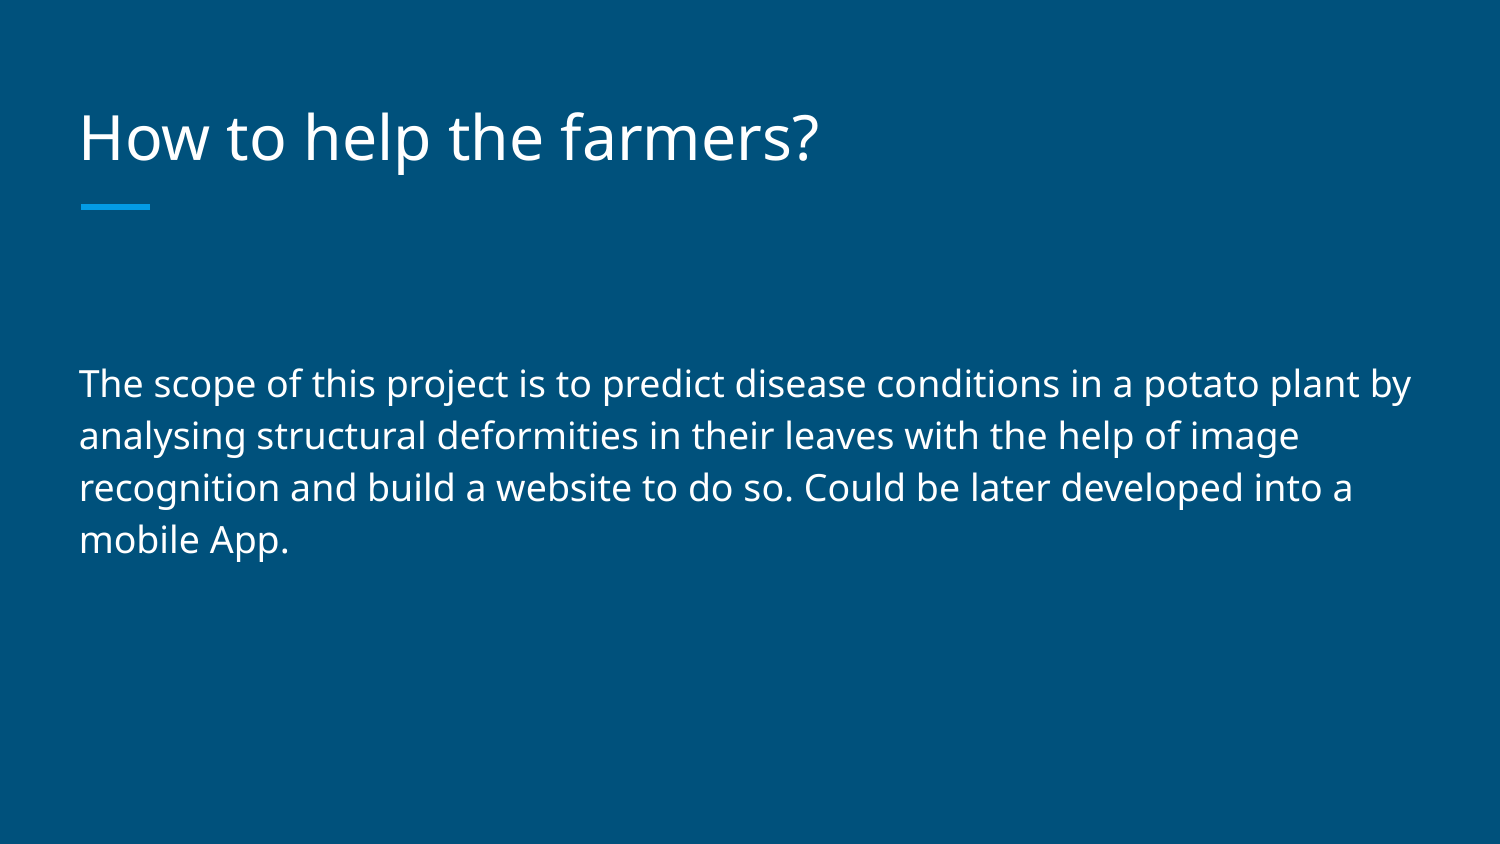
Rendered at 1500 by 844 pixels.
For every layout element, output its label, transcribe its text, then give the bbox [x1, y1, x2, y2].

title How to help the farmers? [63, 75, 1437, 188]
list The scope of this project is to predict disease conditions in a potato plant by analysing structural deformities in their leaves with the help of image recognition and build a website to do so. Could be later developed into a mobile App. [63, 338, 1437, 844]
